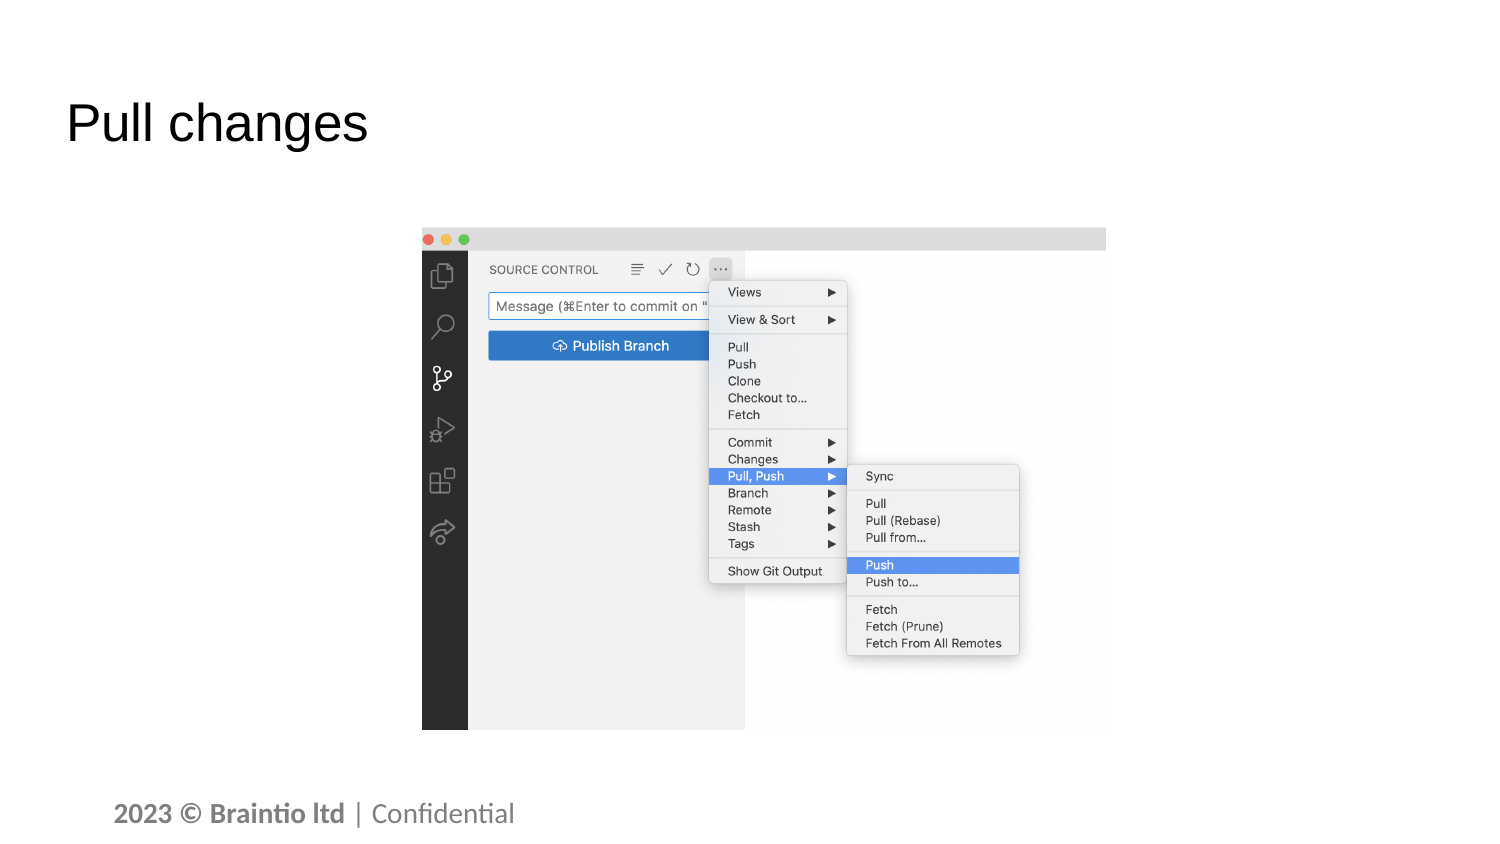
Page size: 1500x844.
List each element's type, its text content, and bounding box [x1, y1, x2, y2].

title Pull changes [51, 72, 1449, 167]
picture [422, 227, 1107, 730]
